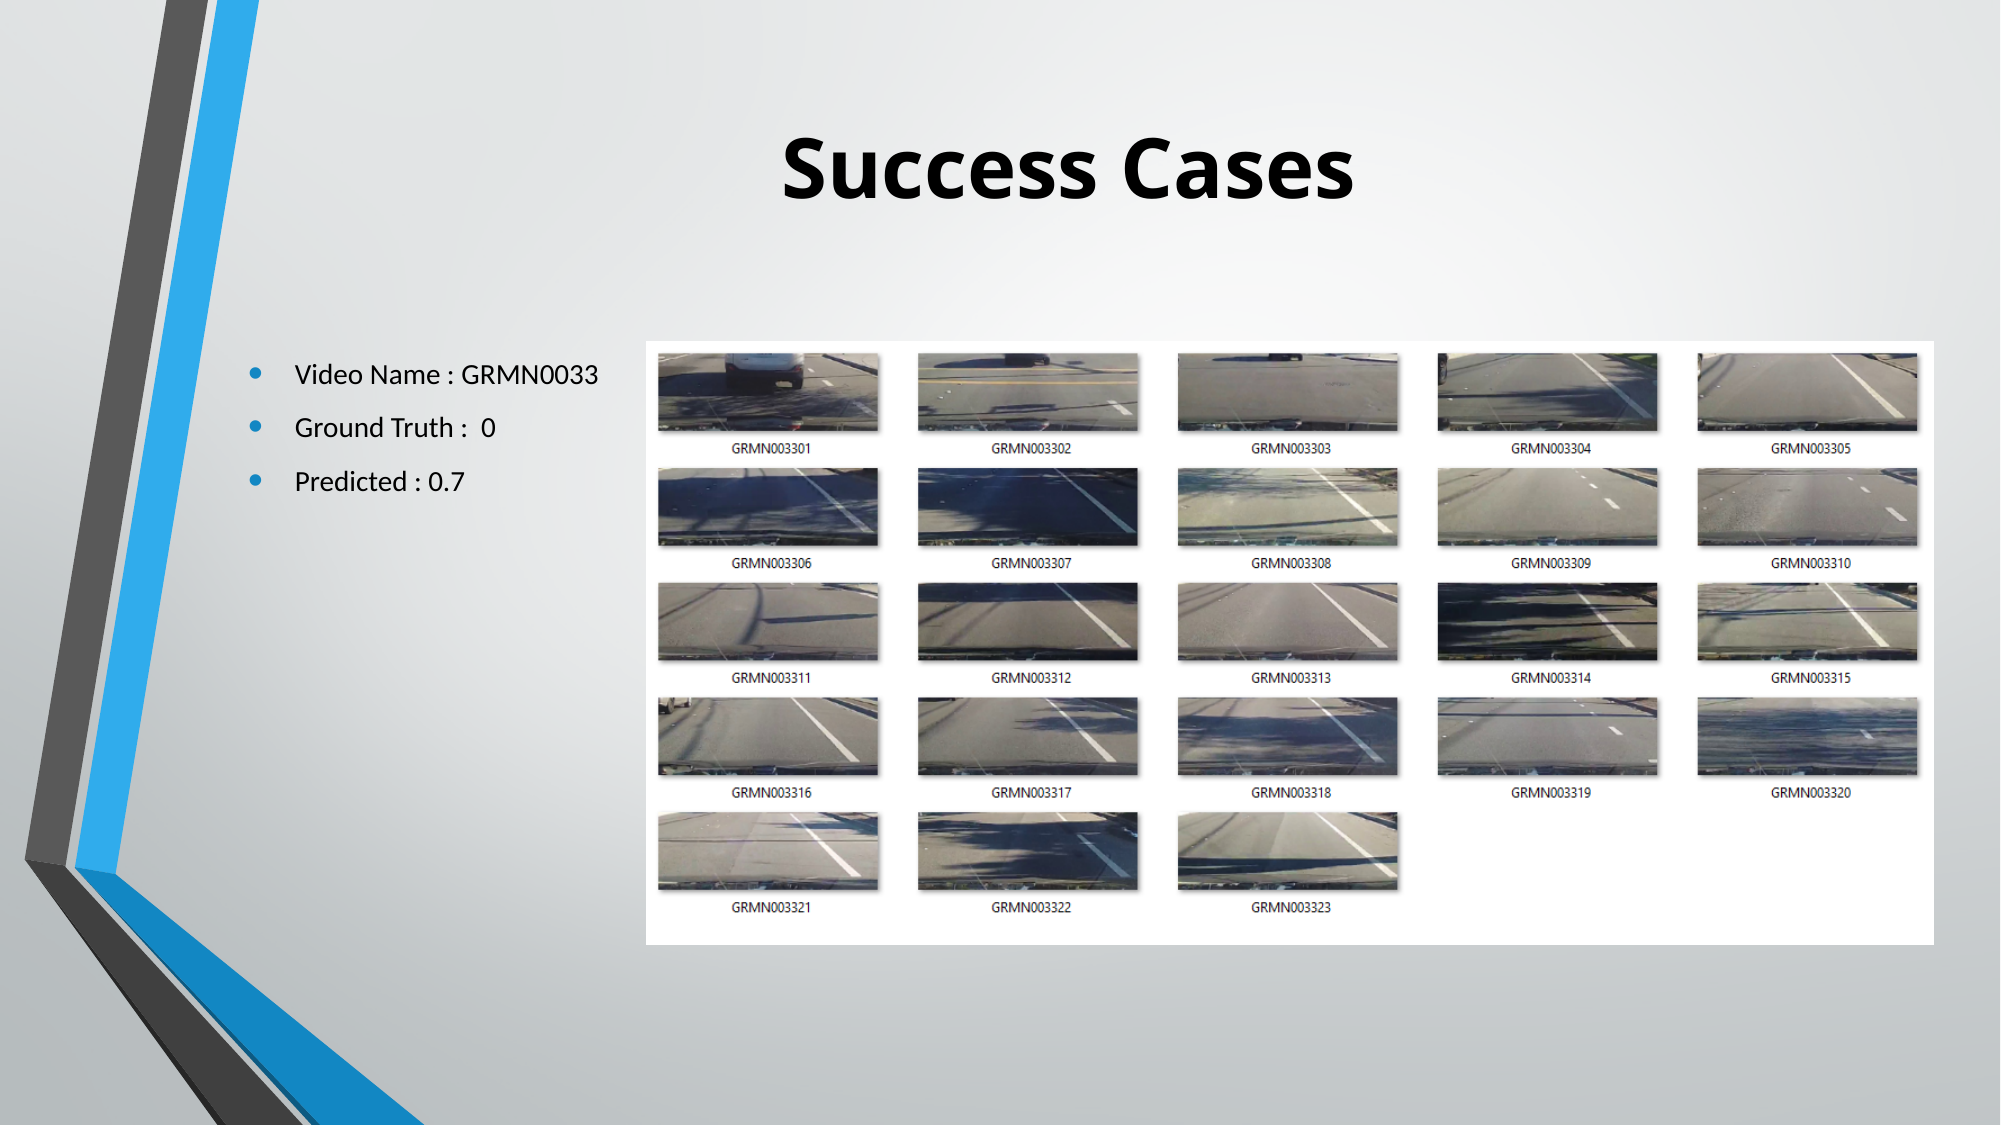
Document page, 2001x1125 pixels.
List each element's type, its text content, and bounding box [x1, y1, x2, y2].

list Video Name : GRMN0033 Ground Truth : 0 Predicted : 0.7 [233, 230, 1808, 996]
picture [646, 340, 1934, 945]
title Success Cases [490, 72, 1626, 230]
